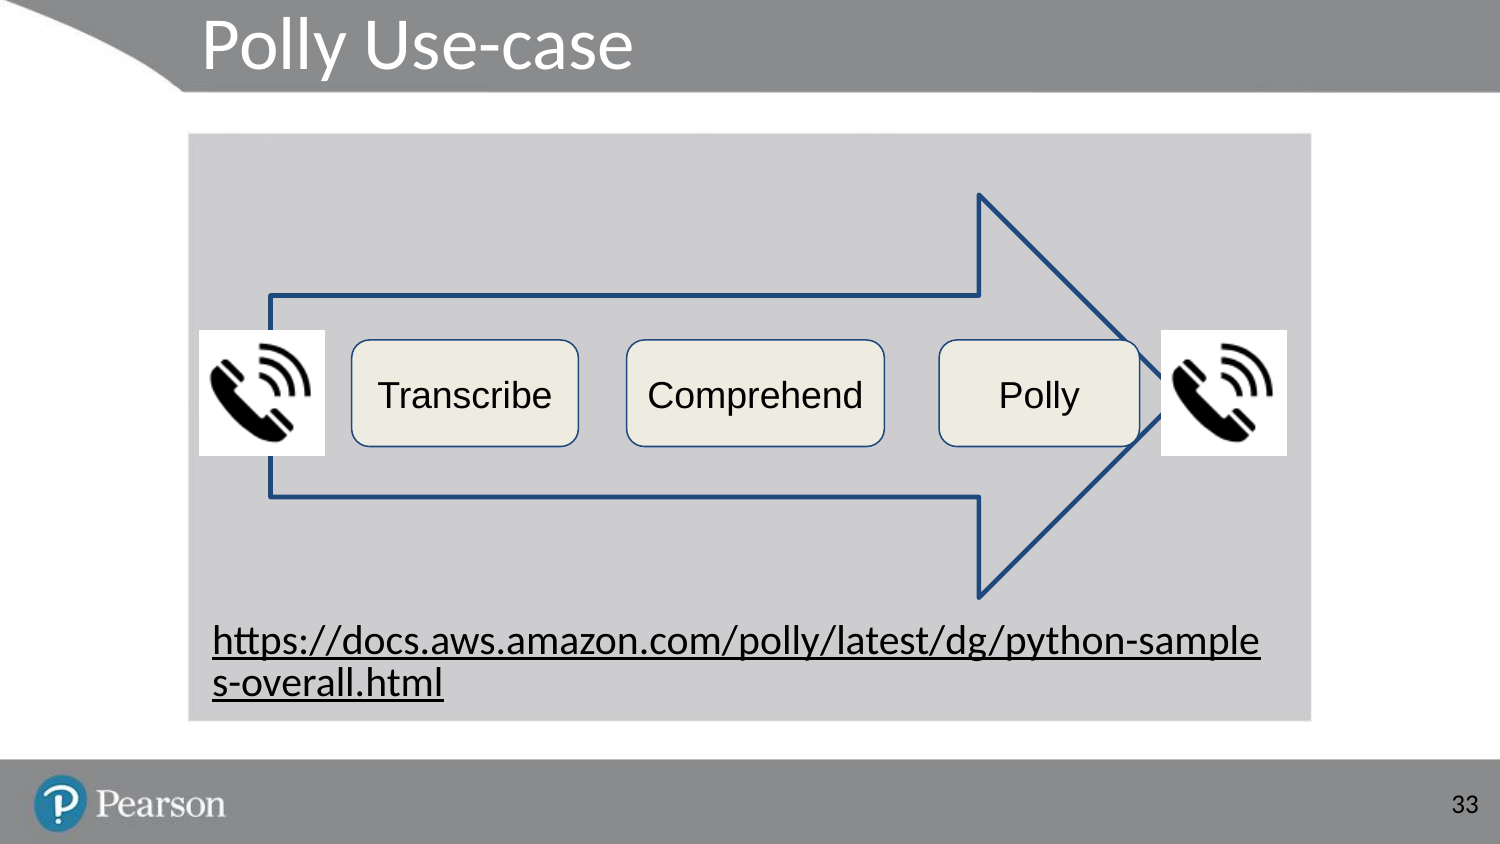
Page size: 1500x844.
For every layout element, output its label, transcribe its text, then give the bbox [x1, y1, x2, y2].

slide_number ‹#› [1403, 779, 1494, 844]
picture [0, 0, 1500, 844]
text_box [270, 194, 1156, 597]
text_box Comprehend [626, 339, 885, 447]
text_box Polly [939, 339, 1140, 447]
title Polly Use-case [186, 0, 1426, 80]
text_box Transcribe [351, 339, 579, 447]
text_box https://docs.aws.amazon.com/polly/latest/dg/python-samples-overall.html [197, 597, 1287, 715]
